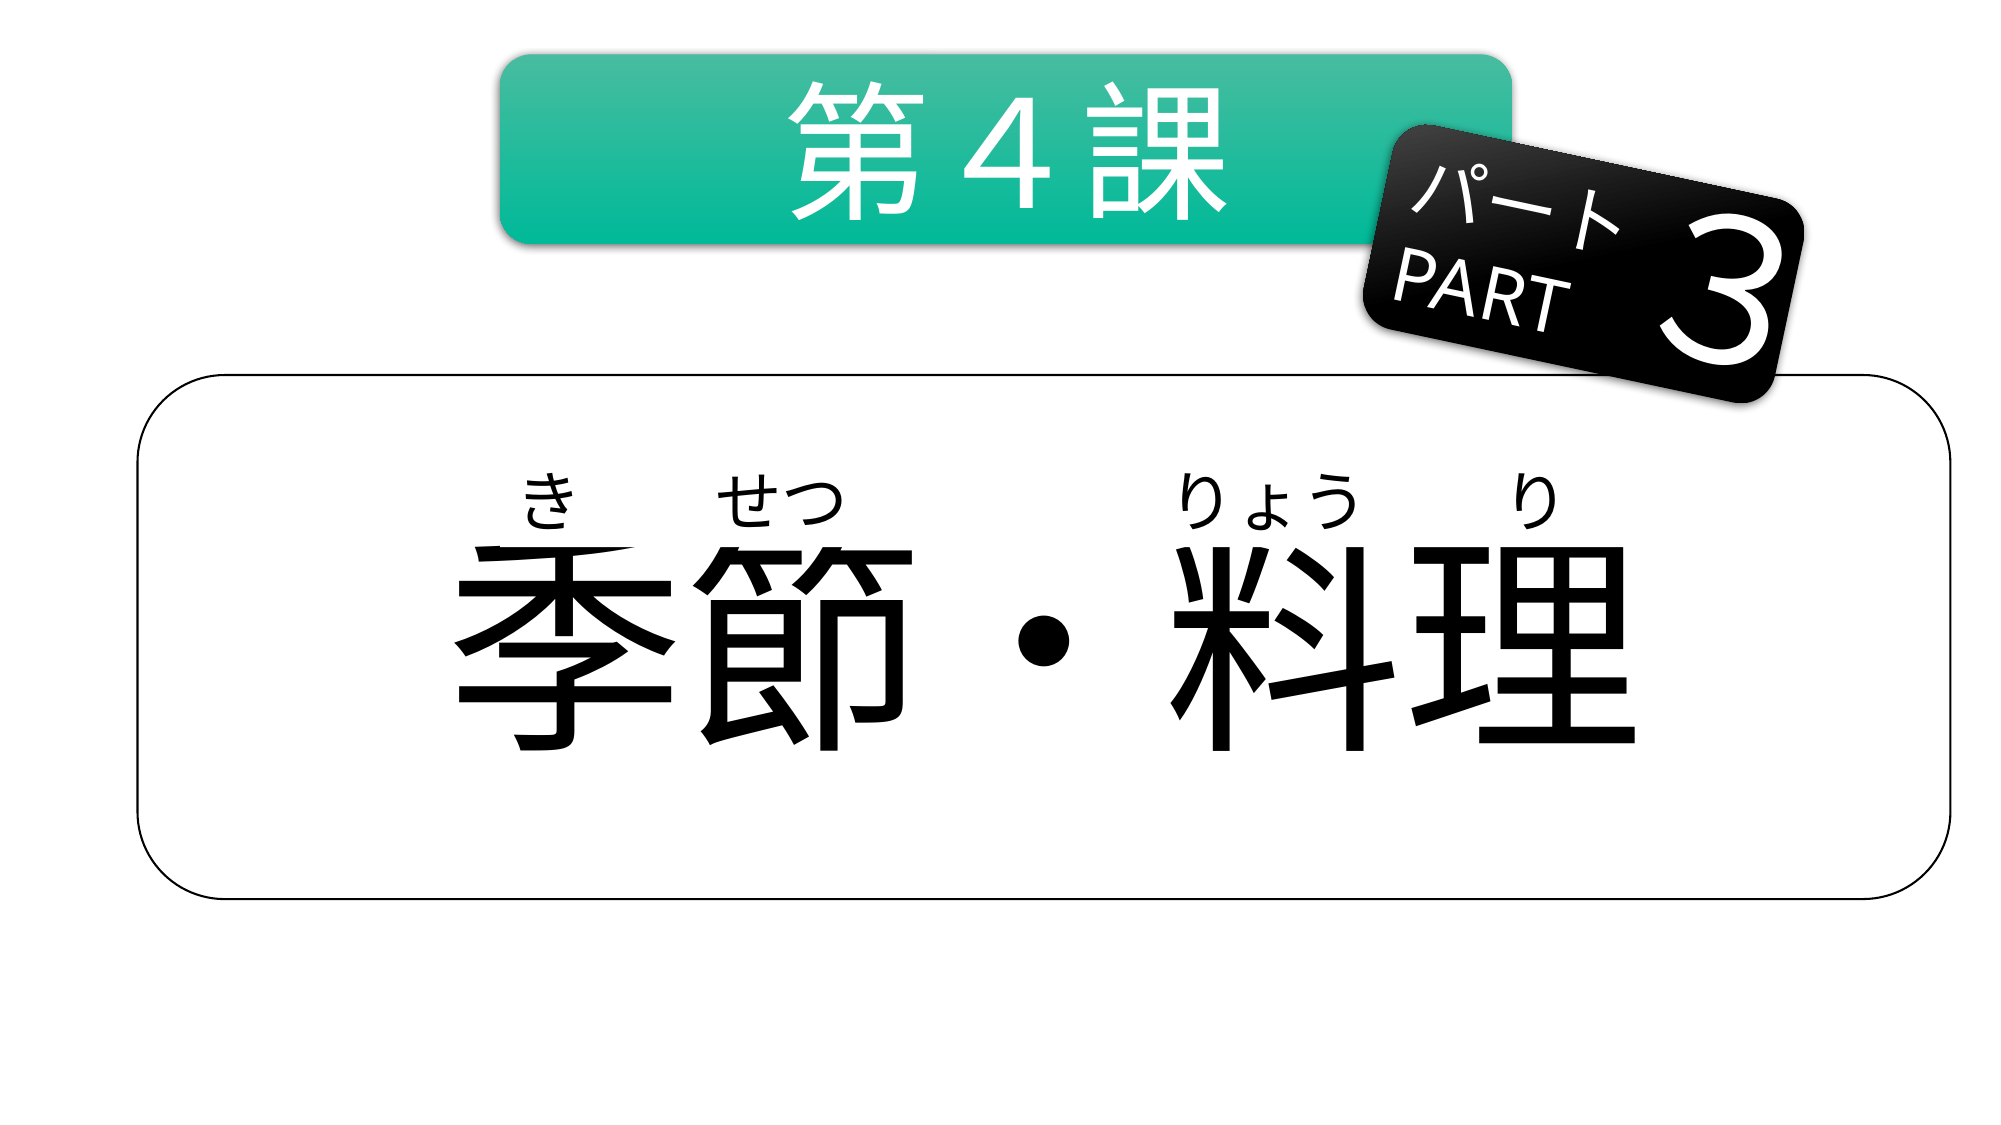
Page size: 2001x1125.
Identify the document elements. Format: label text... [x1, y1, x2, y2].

text_box パート PART [1363, 124, 1805, 404]
text_box りょう り [1153, 452, 1654, 548]
text_box き せつ [500, 452, 929, 548]
text_box 第４課 [499, 54, 1513, 244]
text_box 季節・料理 [137, 375, 1951, 900]
text_box ３ [1599, 192, 1757, 350]
